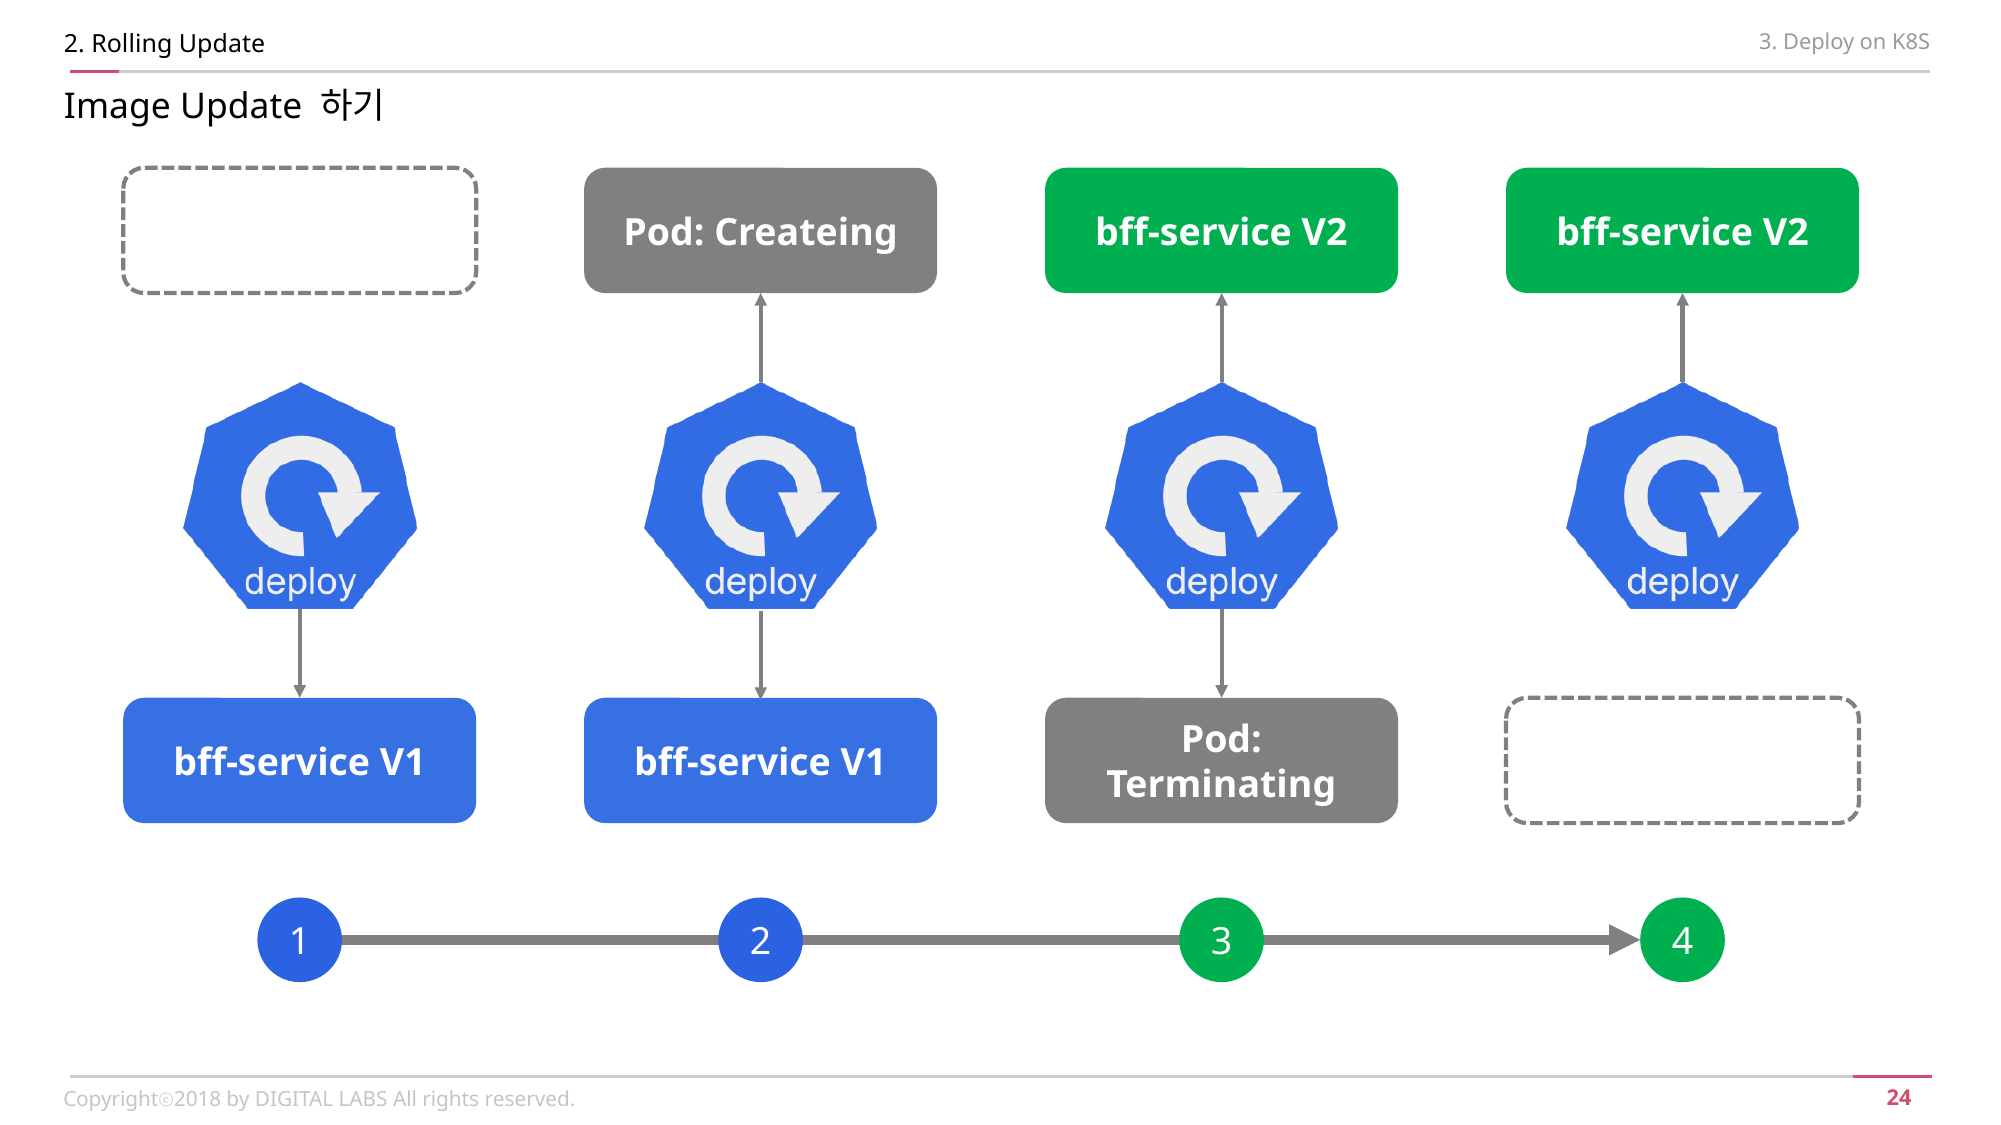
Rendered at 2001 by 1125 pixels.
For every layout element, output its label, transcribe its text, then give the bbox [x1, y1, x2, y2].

list Image Update 하기 [50, 79, 1931, 144]
list 2. Rolling Update [50, 30, 1153, 78]
text_box 2 [717, 940, 804, 984]
list 3. Deploy on K8S [1159, 30, 1931, 79]
text_box 2 [717, 896, 804, 939]
text_box 4 [1639, 896, 1726, 984]
text_box 3 [1178, 940, 1265, 984]
footer Copyrightⓒ2018 by DIGITAL LABS All rights reserved. [48, 1072, 1102, 1124]
text_box 3 [1178, 896, 1265, 939]
text_box 1 [256, 896, 344, 984]
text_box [123, 167, 1859, 824]
